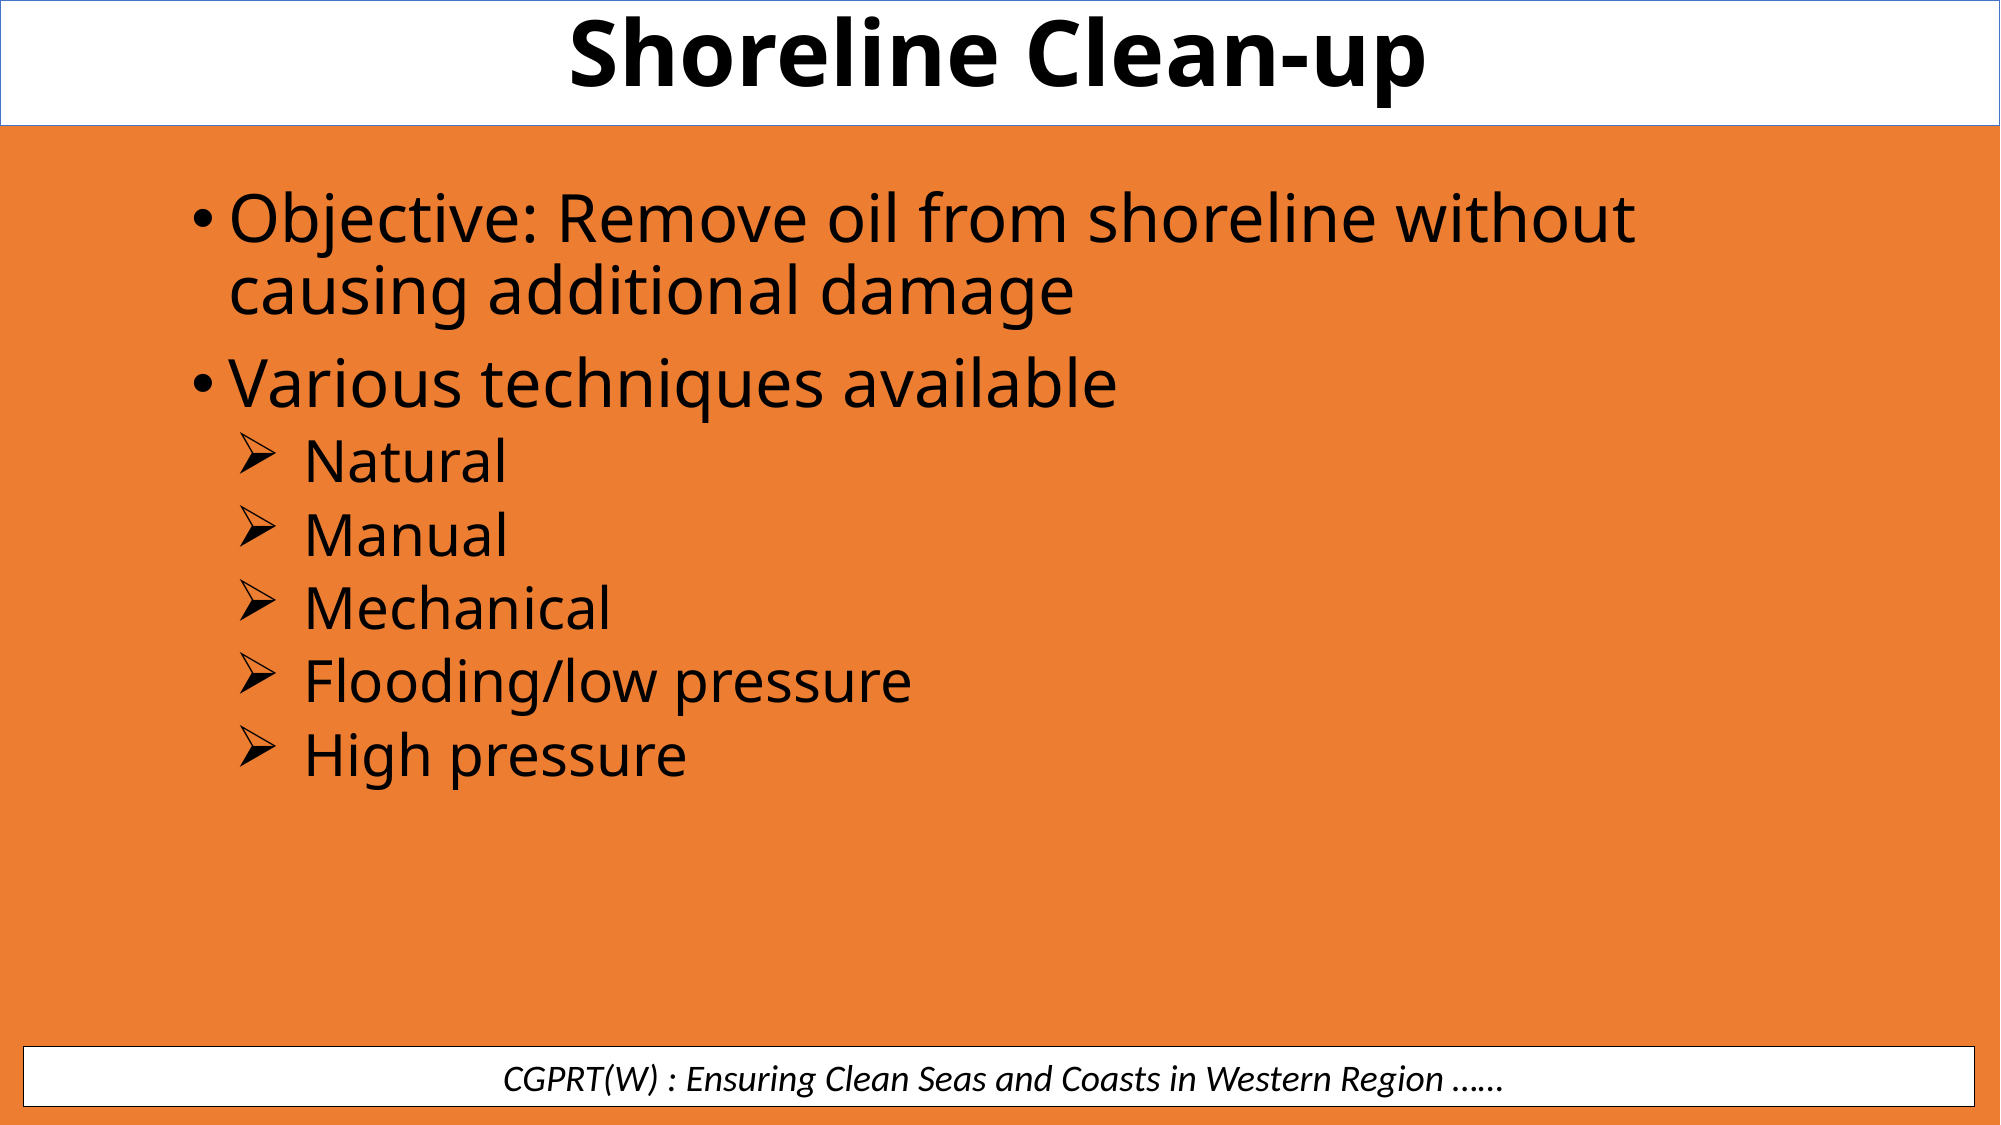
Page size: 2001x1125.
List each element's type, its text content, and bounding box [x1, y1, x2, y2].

text_box [0, 0, 2000, 126]
text_box Shoreline Clean-up [202, 0, 1796, 93]
text_box CGPRT(W) : Ensuring Clean Seas and Coasts in Western Region …… [23, 1046, 1975, 1107]
text_box Objective: Remove oil from shoreline without causing additional damage Various techniques available Natural Manual Mechanical Flooding/low pressure High pressure [176, 178, 1899, 1035]
